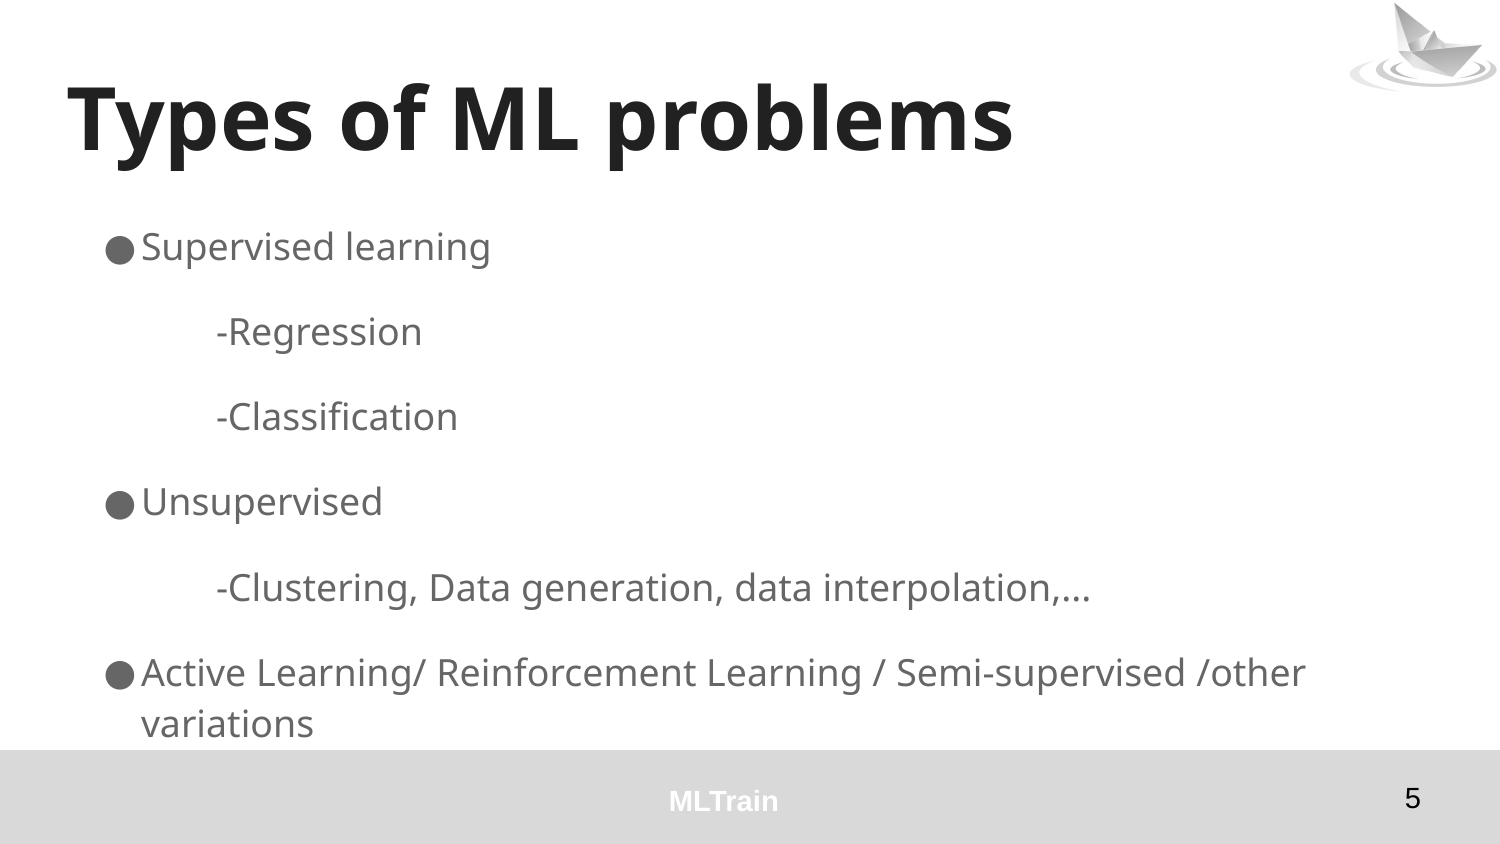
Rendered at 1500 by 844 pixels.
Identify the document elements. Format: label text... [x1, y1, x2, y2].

list Supervised learning -Regression -Classification Unsupervised -Clustering, Data generation, data interpolation,... Active Learning/ Reinforcement Learning / Semi-supervised /other variations [51, 201, 1449, 743]
title Types of ML problems [51, 48, 1449, 180]
picture [1346, 0, 1500, 95]
slide_number ‹#› [1389, 764, 1480, 830]
